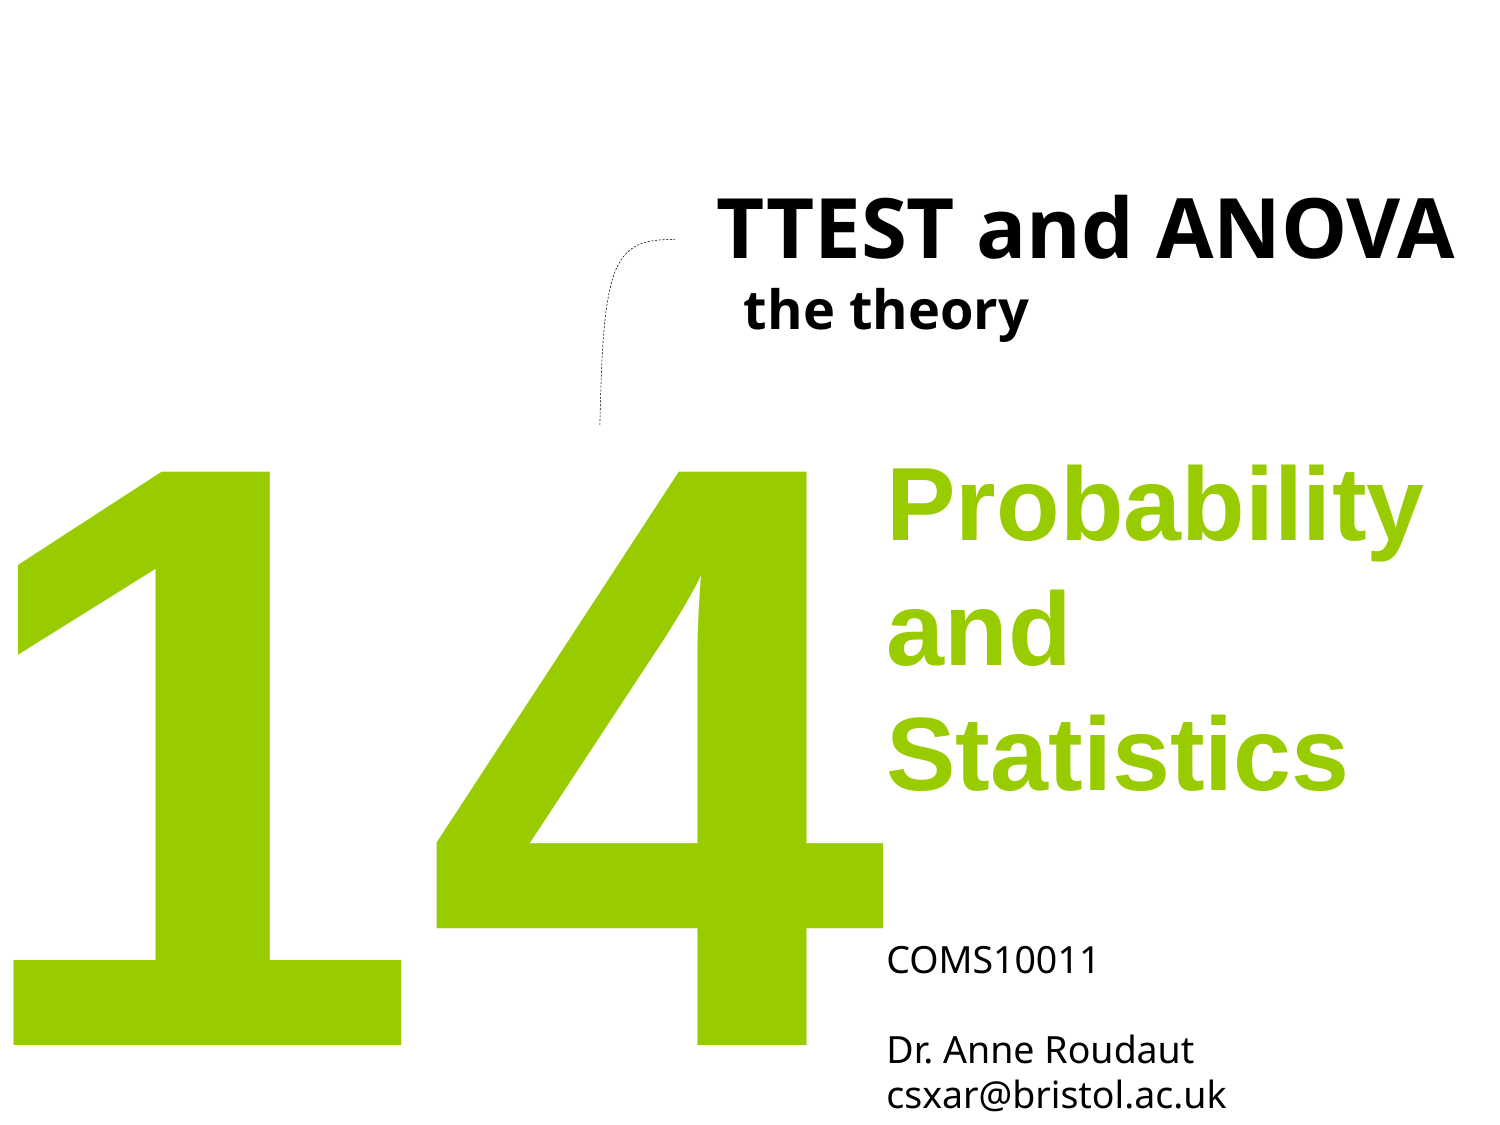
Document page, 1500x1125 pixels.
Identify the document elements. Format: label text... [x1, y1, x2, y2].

text_box 14 [0, 205, 1175, 1125]
text_box [599, 239, 675, 425]
text_box Probability and Statistics COMS10011 Dr. Anne Roudaut csxar@bristol.ac.uk [871, 428, 1441, 1124]
text_box TTEST and ANOVA [710, 174, 1500, 251]
text_box the theory [737, 275, 1500, 351]
